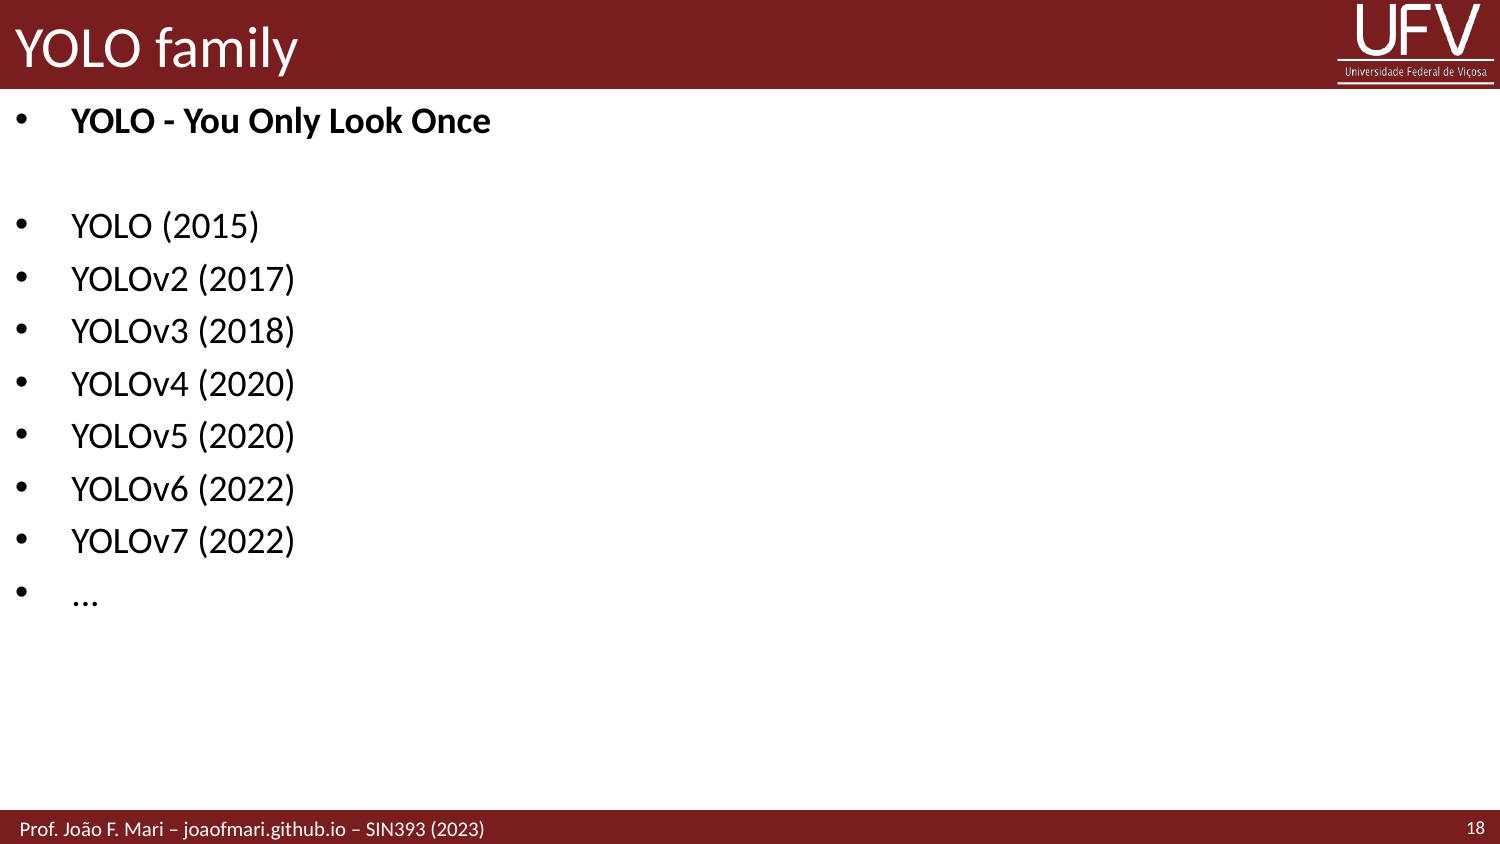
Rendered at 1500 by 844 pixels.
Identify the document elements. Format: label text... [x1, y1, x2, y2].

list YOLO - You Only Look Once YOLO (2015) YOLOv2 (2017) YOLOv3 (2018) YOLOv4 (2020) YOLOv5 (2020) YOLOv6 (2022) YOLOv7 (2022) ... [0, 88, 1500, 812]
title YOLO family [0, 0, 1500, 88]
footer Prof. João F. Mari – joaofmari.github.io – SIN393 (2023) [0, 812, 1034, 844]
slide_number 18 [1328, 811, 1500, 844]
